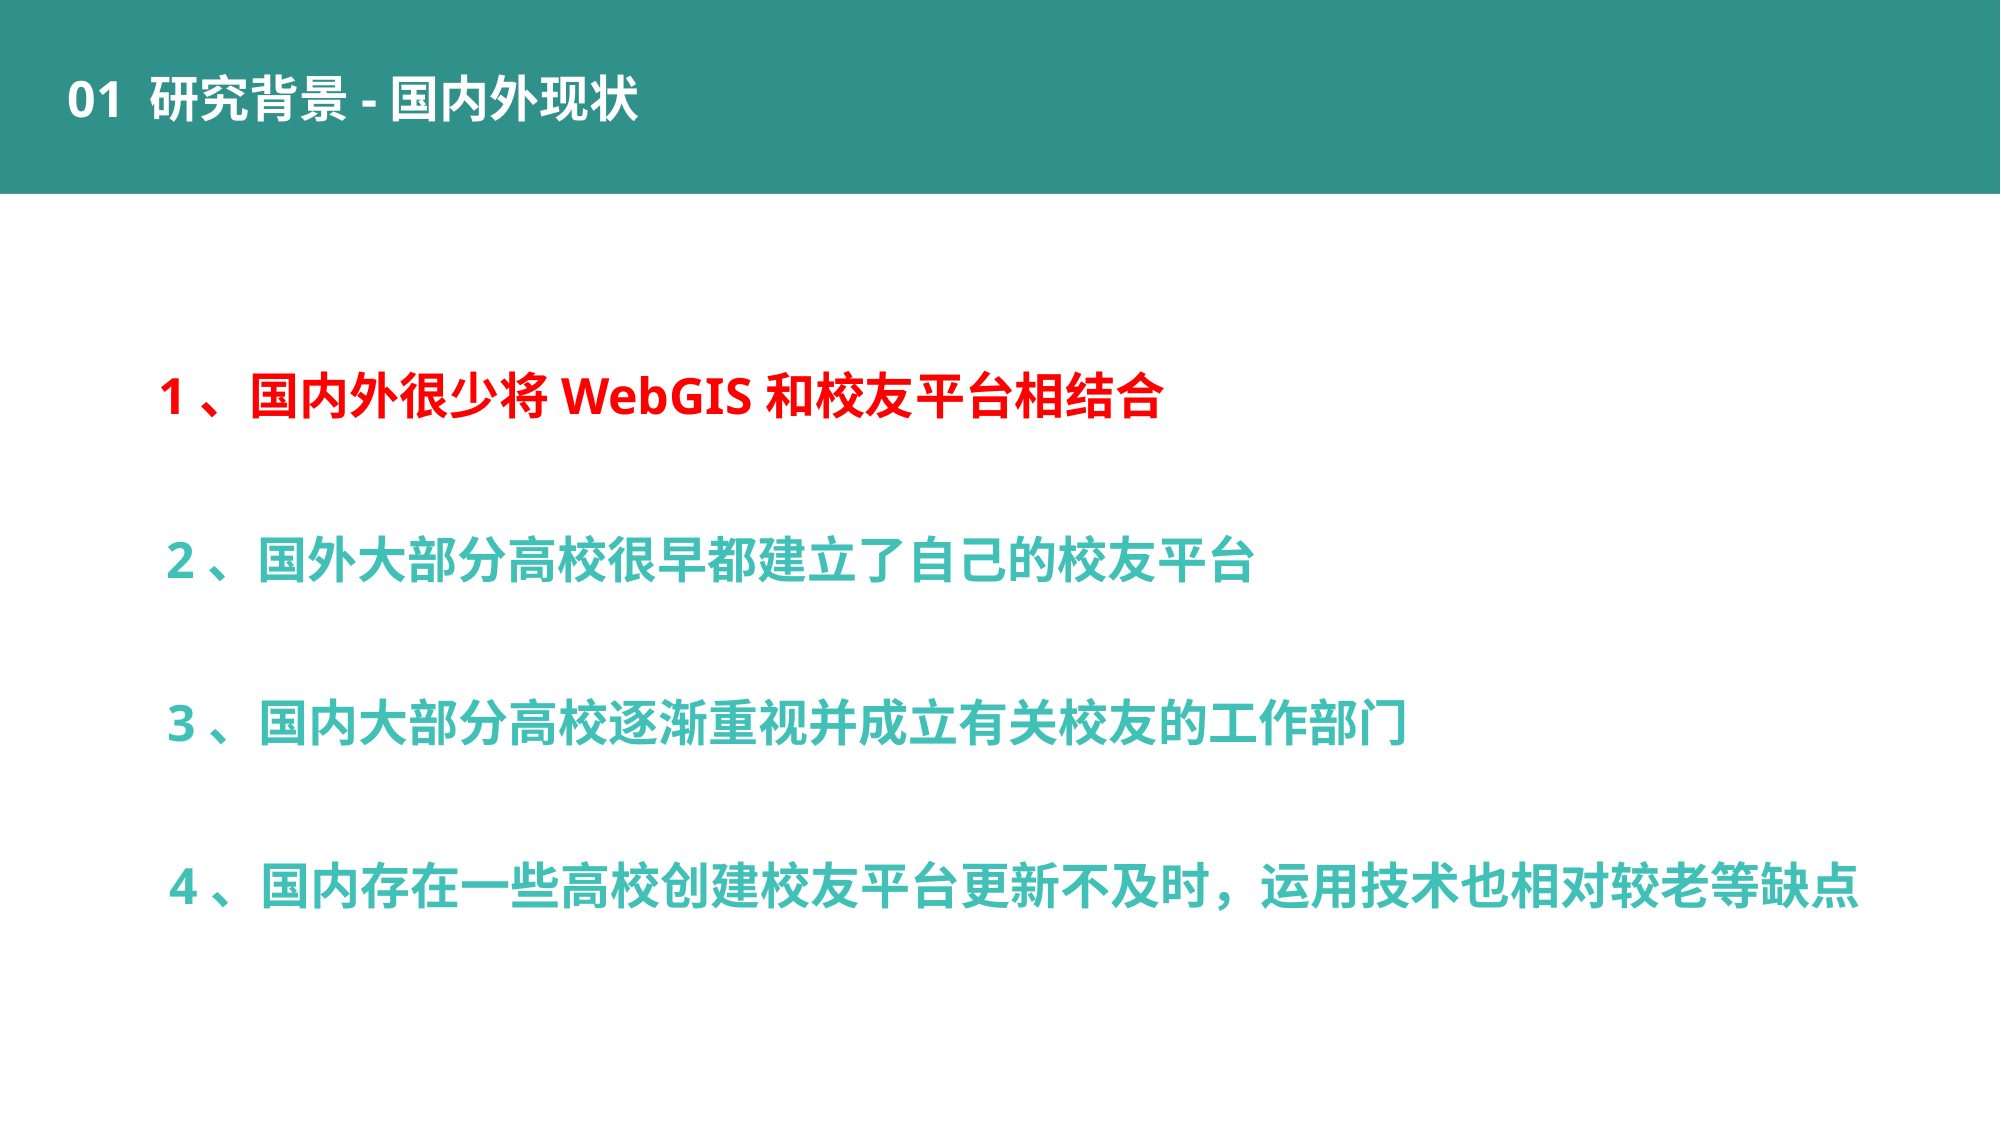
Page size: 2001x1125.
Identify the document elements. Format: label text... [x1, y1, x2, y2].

text_box 3、国内大部分高校逐渐重视并成立有关校友的工作部门 [152, 666, 1424, 759]
text_box 4、国内存在一些高校创建校友平台更新不及时，运用技术也相对较老等缺点 [155, 829, 1876, 923]
text_box 2、国外大部分高校很早都建立了自己的校友平台 [152, 502, 1273, 596]
list 01 研究背景-国内外现状 [52, 41, 924, 162]
text_box 1、国内外很少将WebGIS和校友平台相结合 [144, 339, 1180, 433]
